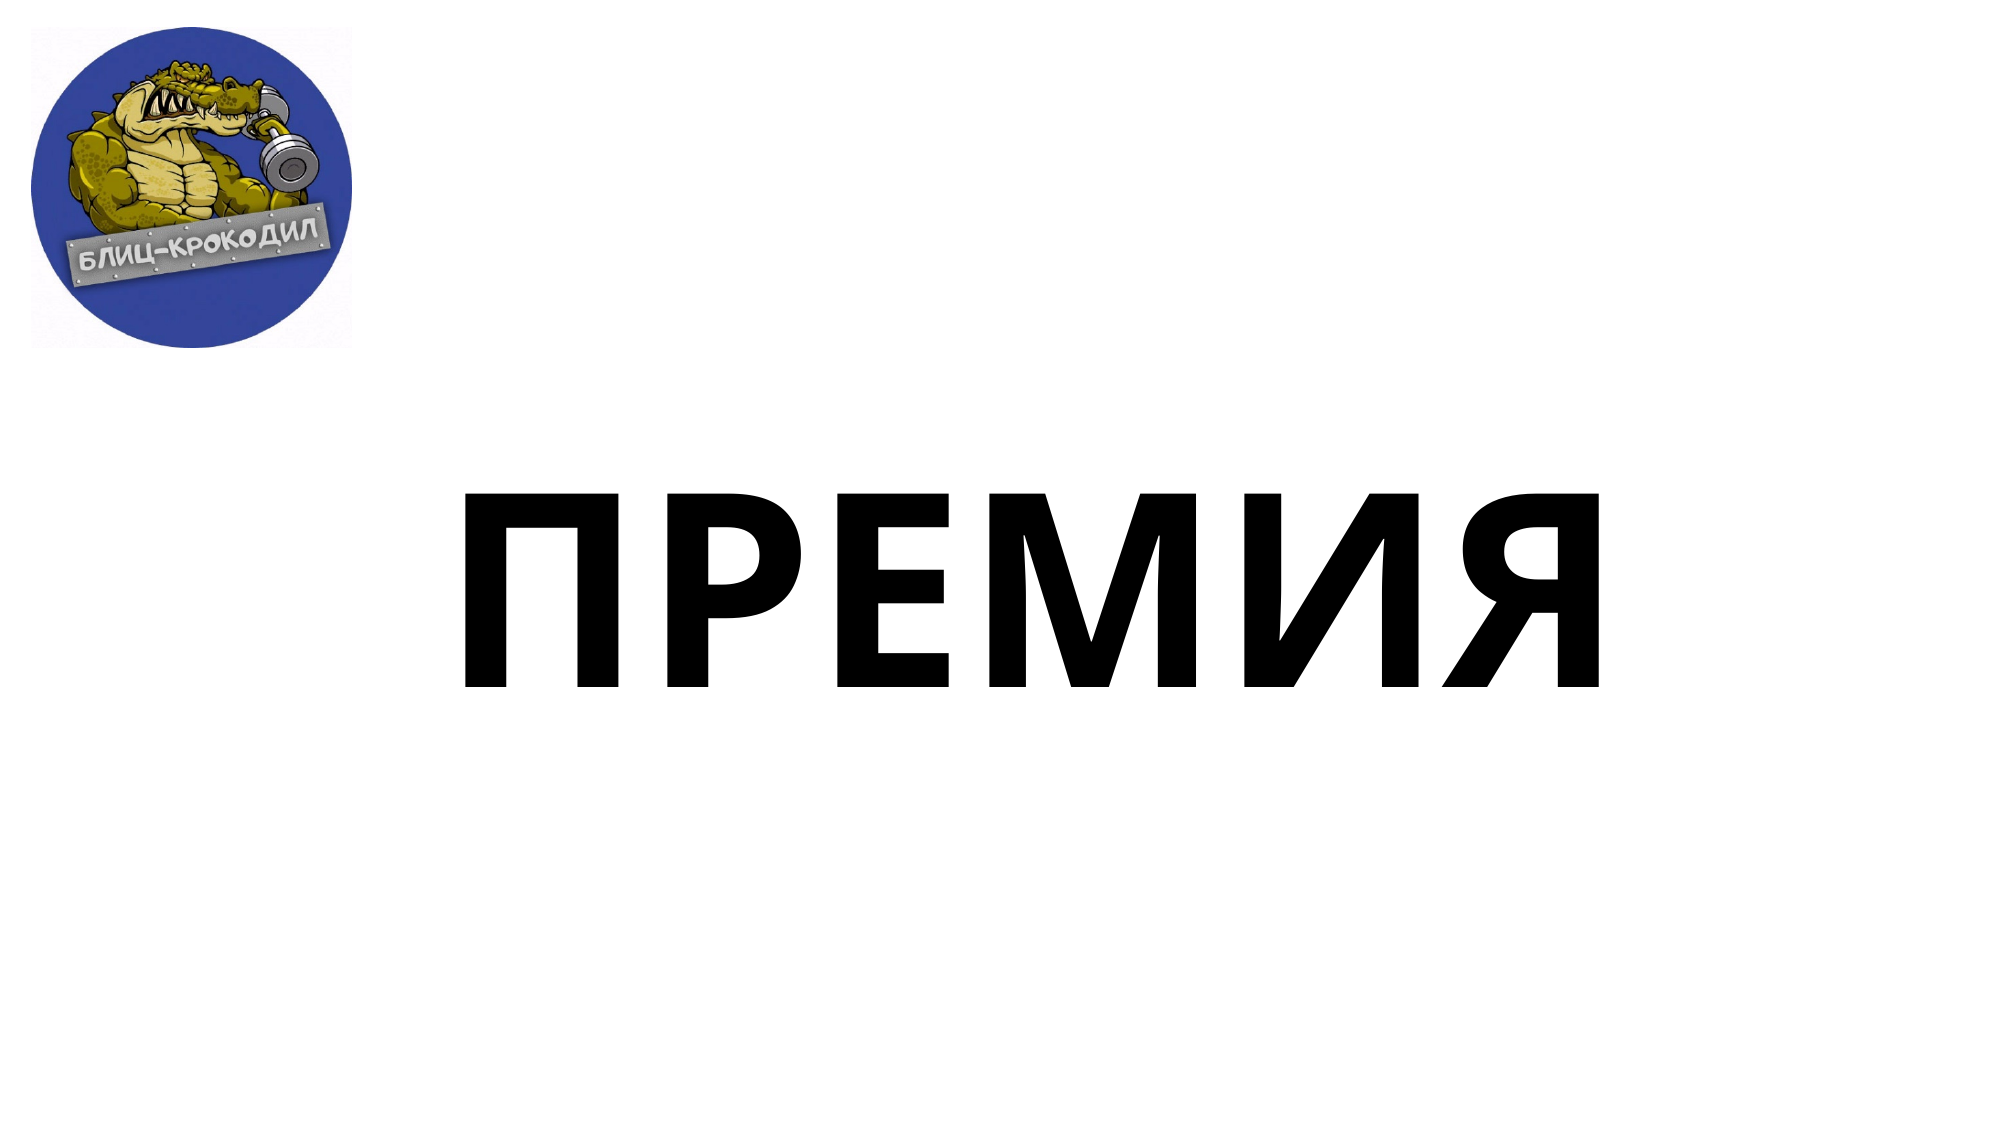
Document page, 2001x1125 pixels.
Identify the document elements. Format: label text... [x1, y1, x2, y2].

title ПРЕМИЯ [282, 361, 1783, 754]
picture [31, 27, 352, 348]
